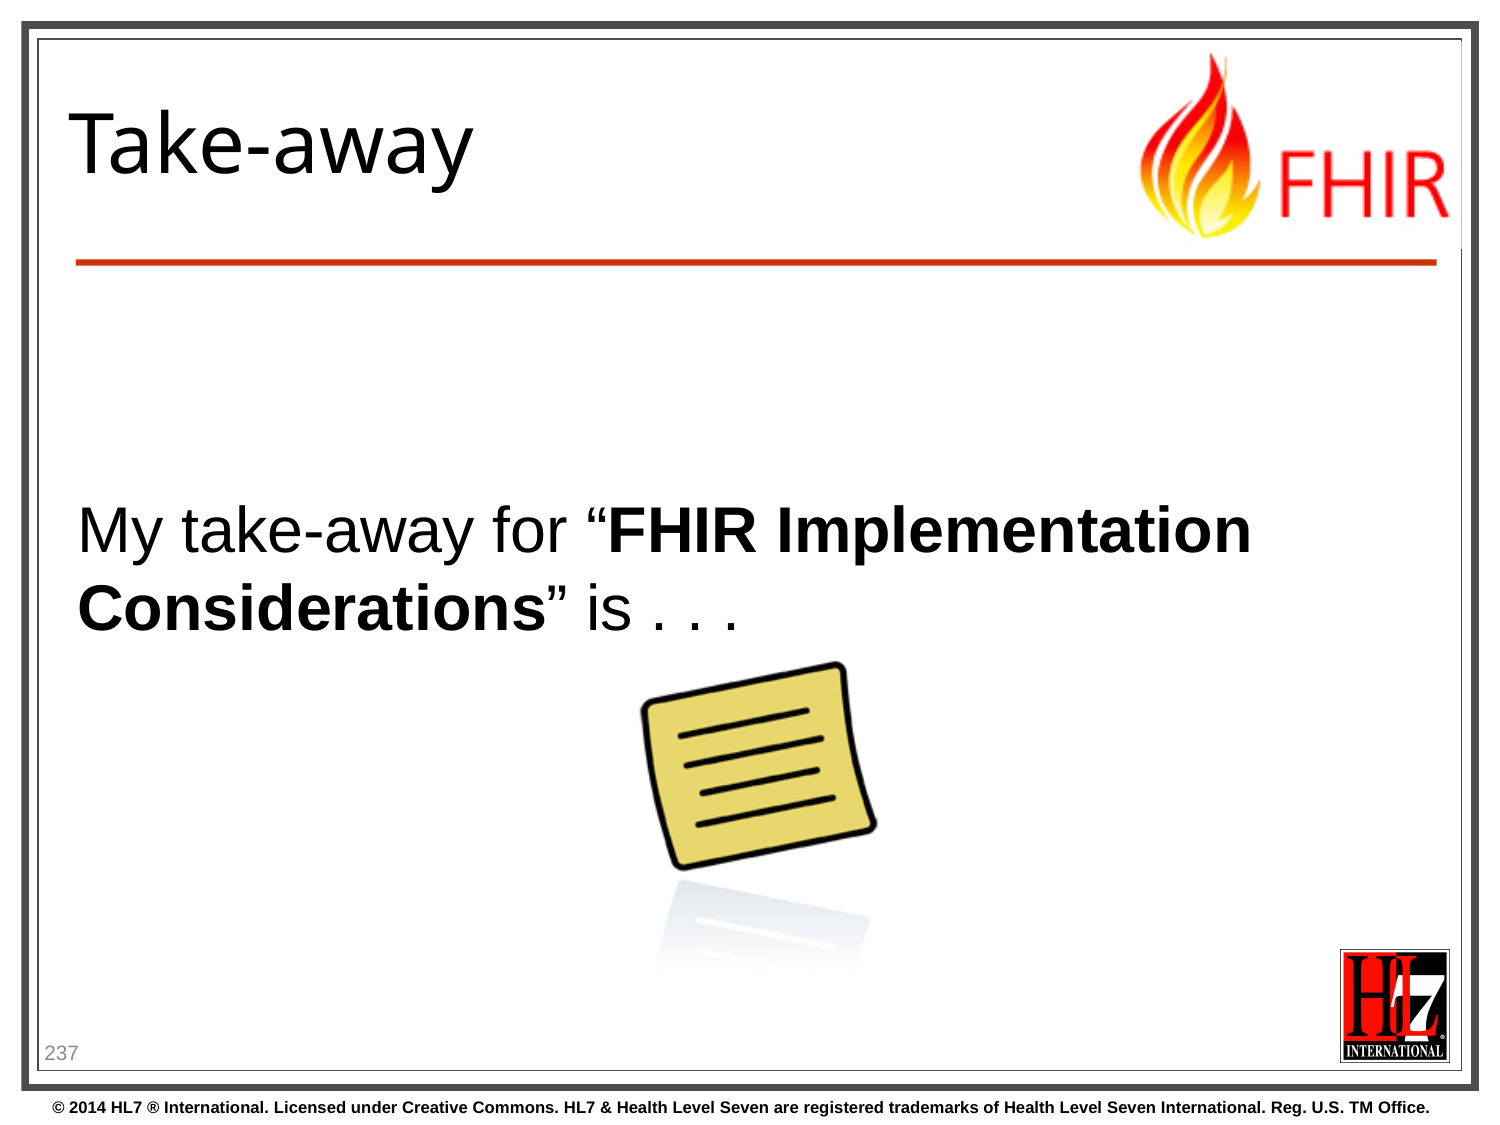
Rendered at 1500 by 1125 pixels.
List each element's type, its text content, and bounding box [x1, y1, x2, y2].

slide_number 237 [29, 1034, 148, 1071]
title Take-away [53, 54, 1128, 244]
picture [587, 649, 926, 988]
list My take-away for “FHIR Implementation Considerations” is . . . [62, 299, 1438, 1035]
picture [1340, 949, 1450, 1063]
picture [1128, 42, 1462, 249]
